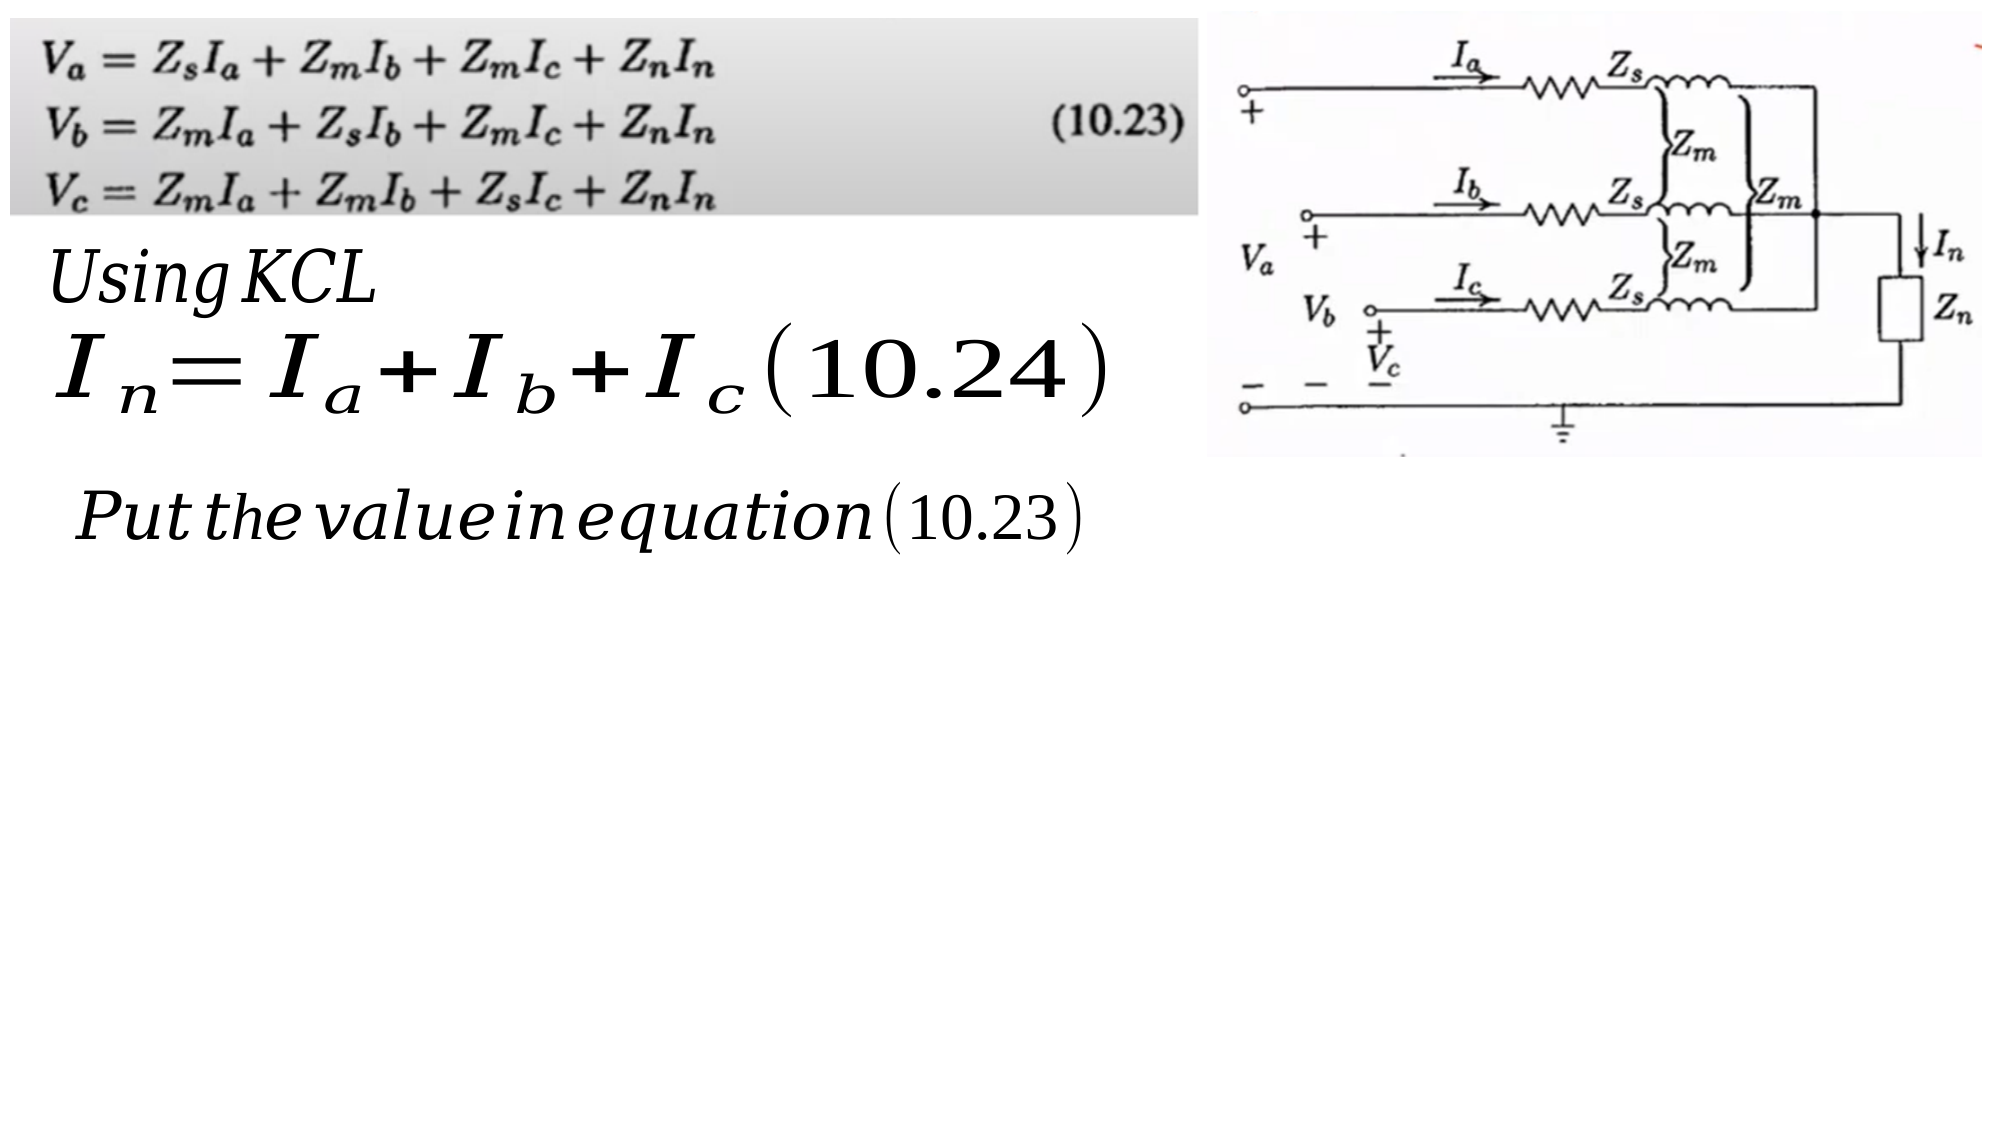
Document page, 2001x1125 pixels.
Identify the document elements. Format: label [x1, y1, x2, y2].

picture [9, 18, 1203, 221]
picture [1207, 11, 1982, 458]
